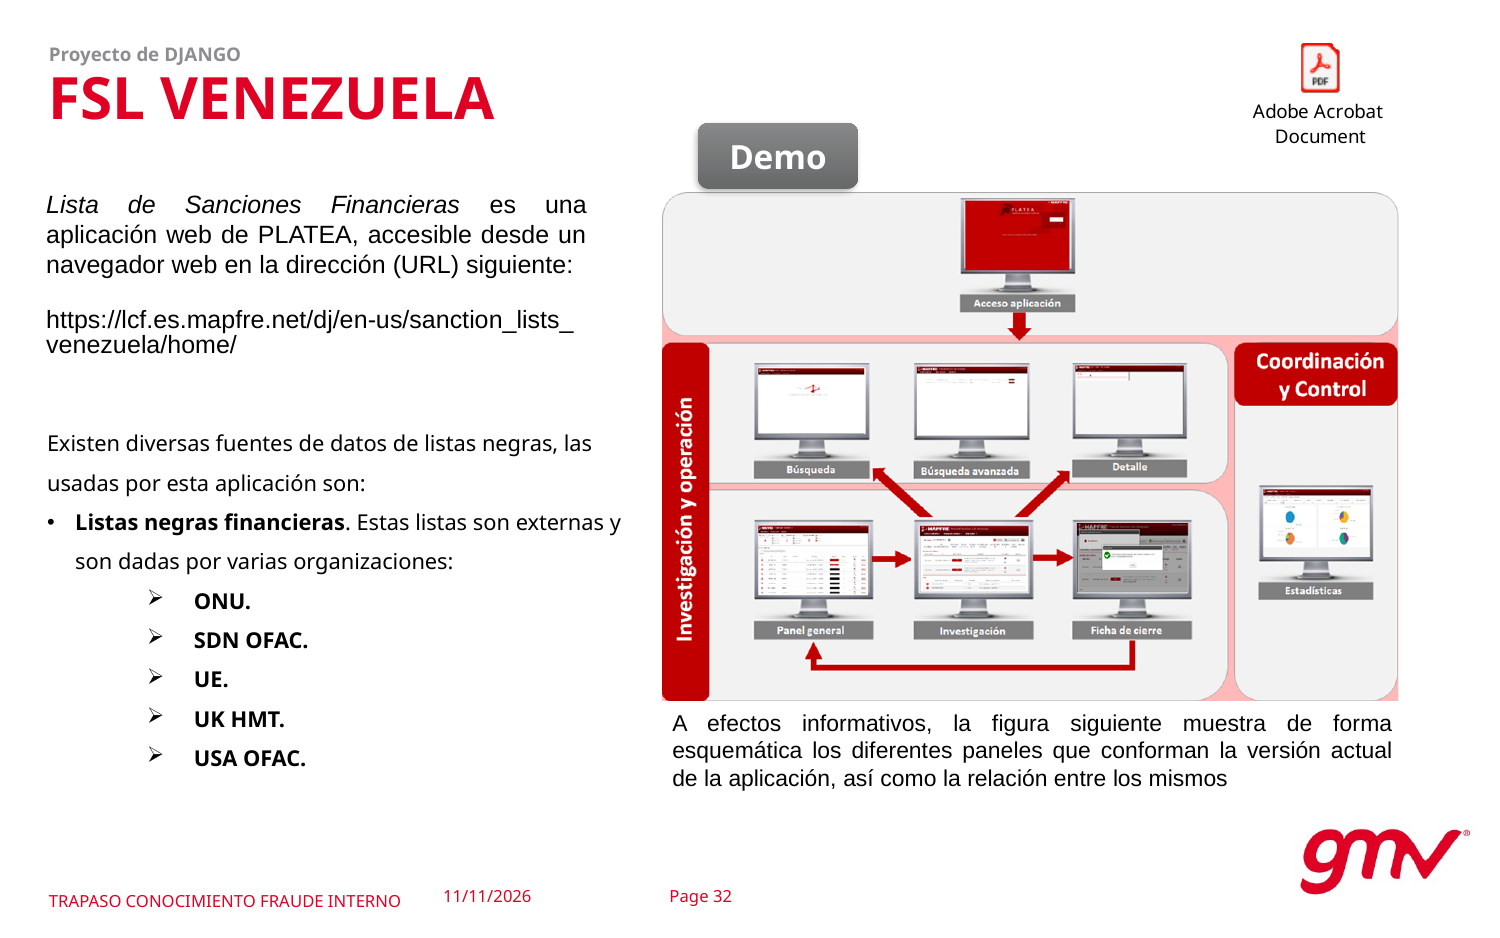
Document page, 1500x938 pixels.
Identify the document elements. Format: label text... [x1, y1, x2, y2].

text_box Demo [697, 122, 859, 189]
text_box Lista de Sanciones Financieras es una aplicación web de PLATEA, accesible desde un navegador web en la dirección (URL) siguiente: https://lcf.es.mapfre.net/dj/en-us/sanction_lists_venezuela/home/ [31, 181, 603, 341]
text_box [1244, 42, 1396, 174]
text_box Page 32 [633, 872, 732, 907]
title FSL VENEZUELA [48, 79, 628, 138]
text_box Existen diversas fuentes de datos de listas negras, las usadas por esta aplicación son: Listas negras financieras. Estas listas son externas y son dadas por varias organizaciones: ONU. SDN OFAC. UE. UK HMT. USA OFAC. [47, 416, 628, 811]
text_box Proyecto de DJANGO [48, 32, 472, 66]
text_box 2/19/2023 [462, 872, 564, 907]
picture [661, 192, 1404, 701]
footer TRAPASO CONOCIMIENTO FRAUDE INTERNO [48, 872, 462, 911]
picture [1272, 796, 1498, 927]
text_box A efectos informativos, la figura siguiente muestra de forma esquemática los diferentes paneles que conforman la versión actual de la aplicación, así como la relación entre los mismos [657, 701, 1408, 799]
